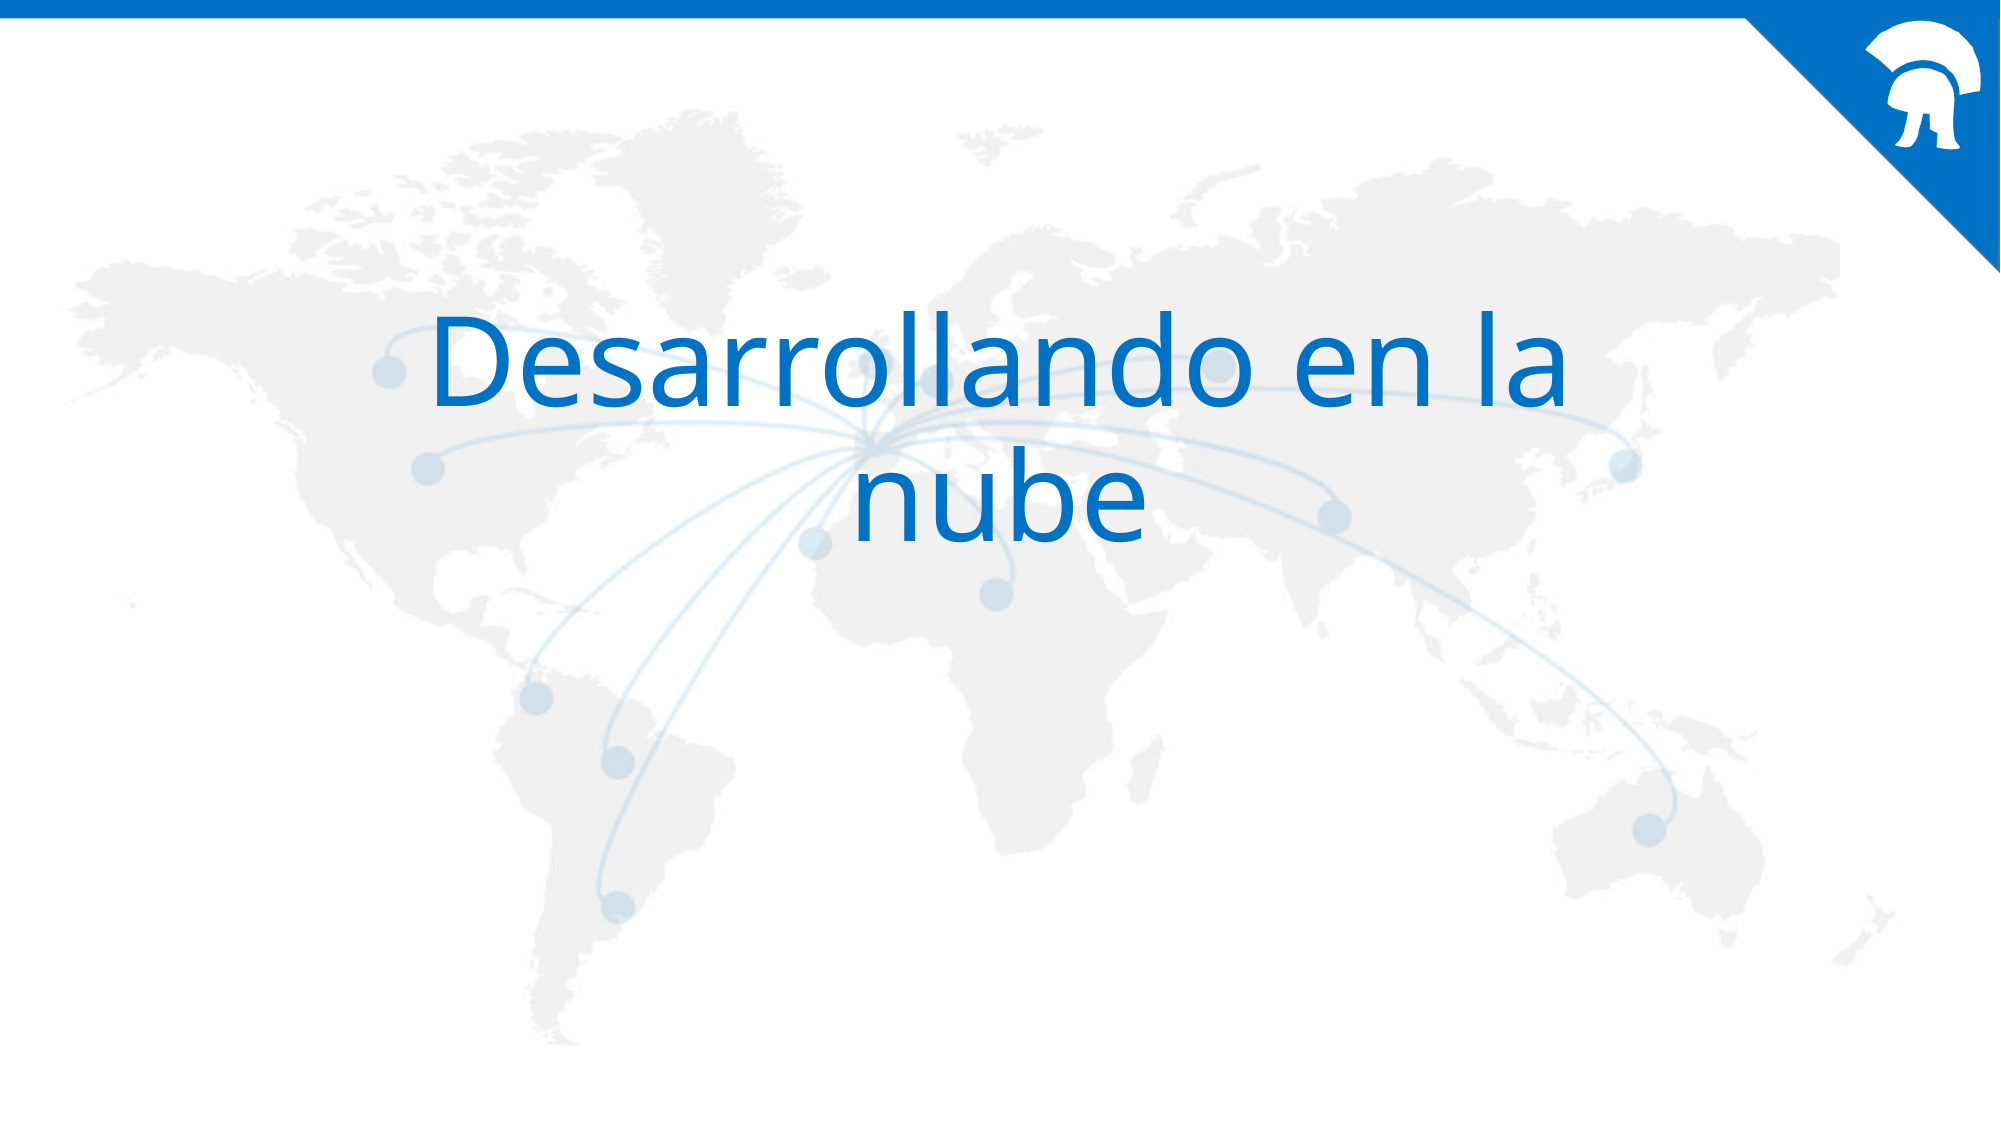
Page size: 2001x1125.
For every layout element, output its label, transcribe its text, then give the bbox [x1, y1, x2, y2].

picture [0, 0, 2001, 1125]
title Desarrollando en la nube [249, 184, 1750, 576]
